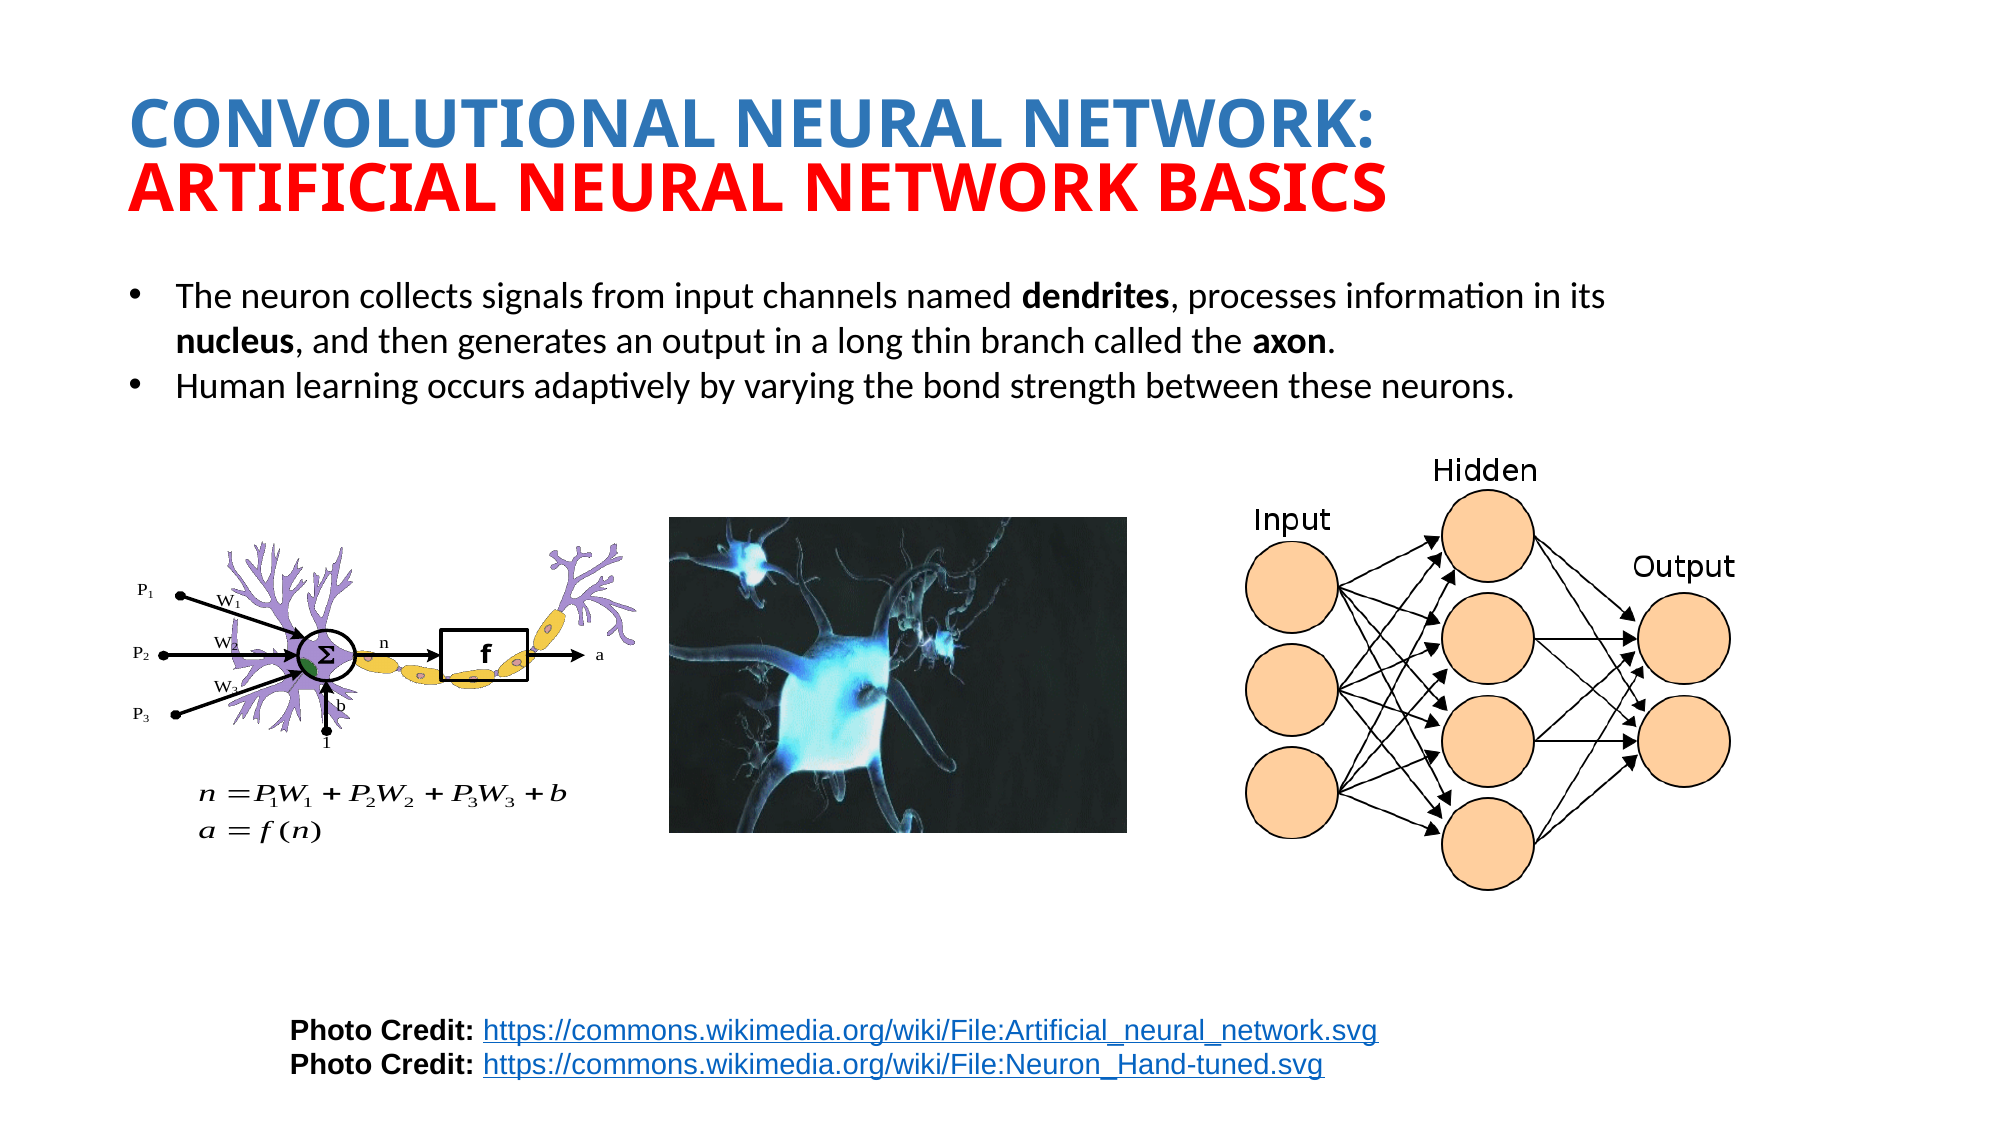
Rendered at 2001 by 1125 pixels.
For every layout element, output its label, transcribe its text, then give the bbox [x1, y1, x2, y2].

picture [192, 493, 1127, 834]
text_box Photo Credit: https://commons.wikimedia.org/wiki/File:Artificial_neural_network.svg Photo Credit: https://commons.wikimedia.org/wiki/File:Neuron_Hand-tuned.svg [275, 1003, 1394, 1125]
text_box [64, 563, 632, 760]
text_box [192, 776, 574, 851]
text_box The neuron collects signals from input channels named dendrites, processes information in its nucleus, and then generates an output in a long thin branch called the axon. Human learning occurs adaptively by varying the bond strength between these neurons. [114, 263, 1665, 414]
text_box CONVOLUTIONAL NEURAL NETWORK: ARTIFICIAL NEURAL NETWORK BASICS [114, 118, 1492, 203]
picture [1225, 442, 1749, 909]
text_box [114, 95, 1089, 118]
